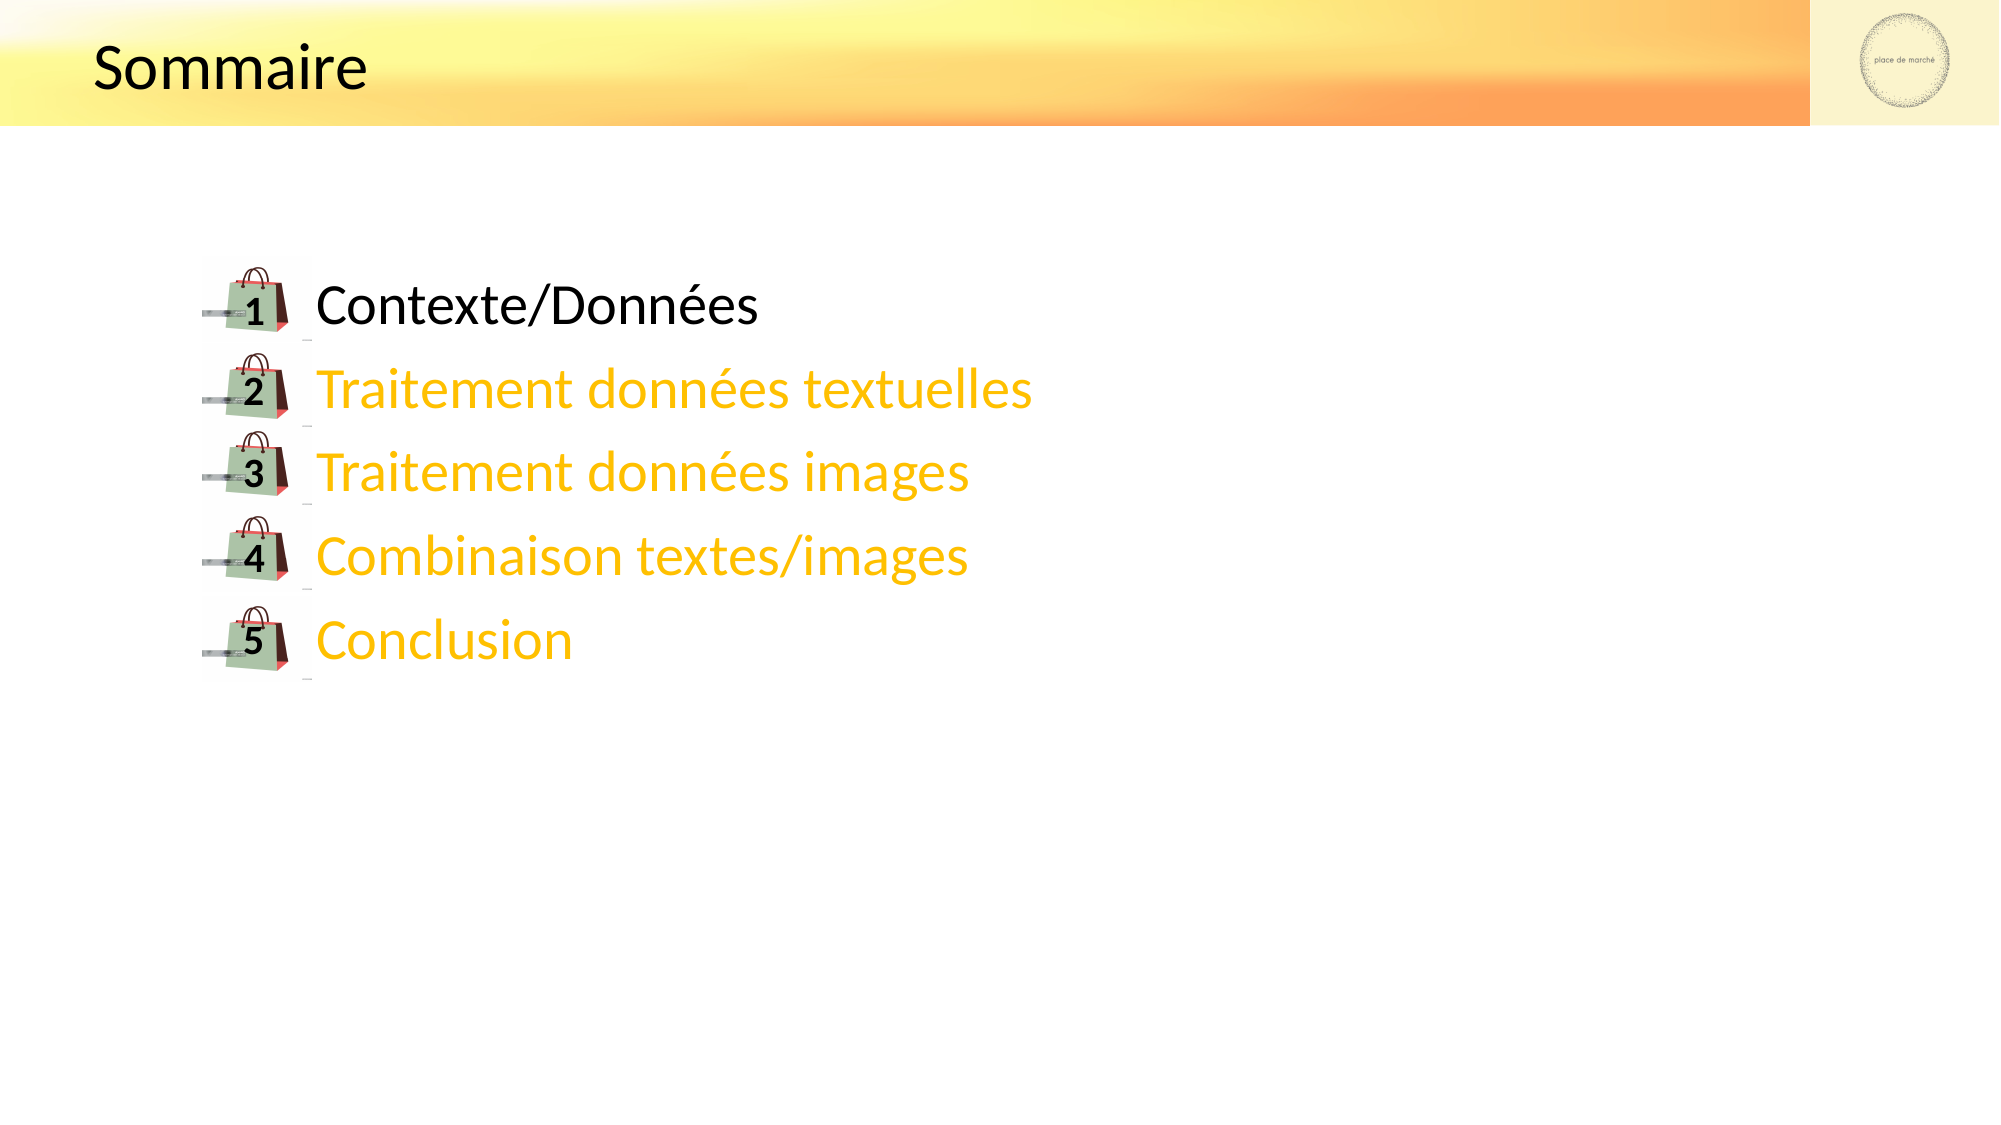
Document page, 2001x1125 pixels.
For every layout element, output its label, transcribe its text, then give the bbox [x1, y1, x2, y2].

picture [0, 0, 2000, 126]
picture [202, 596, 312, 682]
picture [202, 256, 312, 342]
list Contexte/Données Traitement données textuelles Traitement données images Combinaison textes/images Conclusion [115, 266, 1841, 981]
picture [202, 343, 312, 592]
